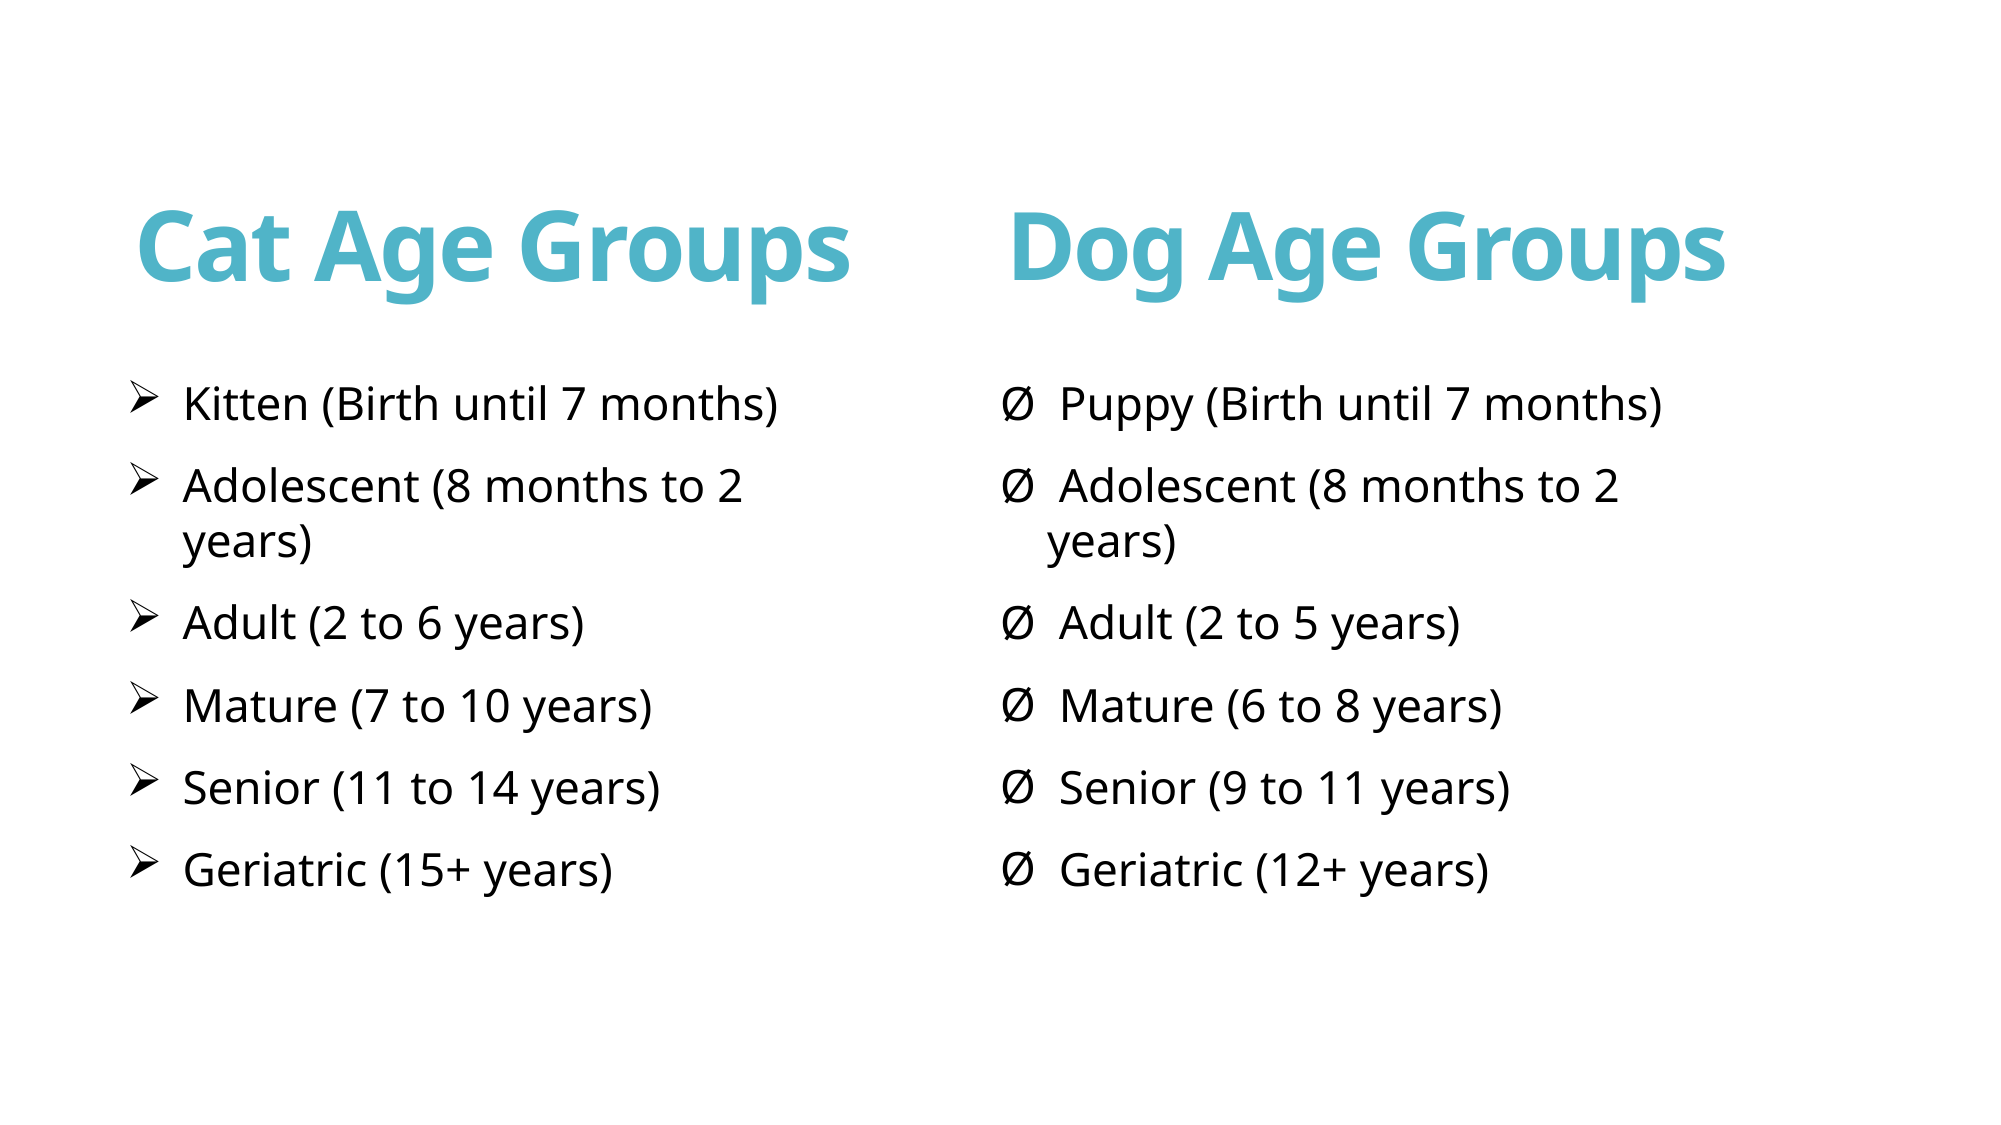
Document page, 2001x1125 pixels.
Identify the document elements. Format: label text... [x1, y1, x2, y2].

text_box Dog Age Groups [984, 191, 1750, 312]
text_box Kitten (Birth until 7 months) Adolescent (8 months to 2 years) Adult (2 to 6 years) Mature (7 to 10 years) Senior (11 to 14 years) Geriatric (15+ years) [111, 367, 877, 903]
text_box Cat Age Groups [111, 191, 876, 312]
text_box Puppy (Birth until 7 months) Adolescent (8 months to 2 years) Adult (2 to 5 years) Mature (6 to 8 years) Senior (9 to 11 years) Geriatric (12+ years) [985, 367, 1751, 903]
